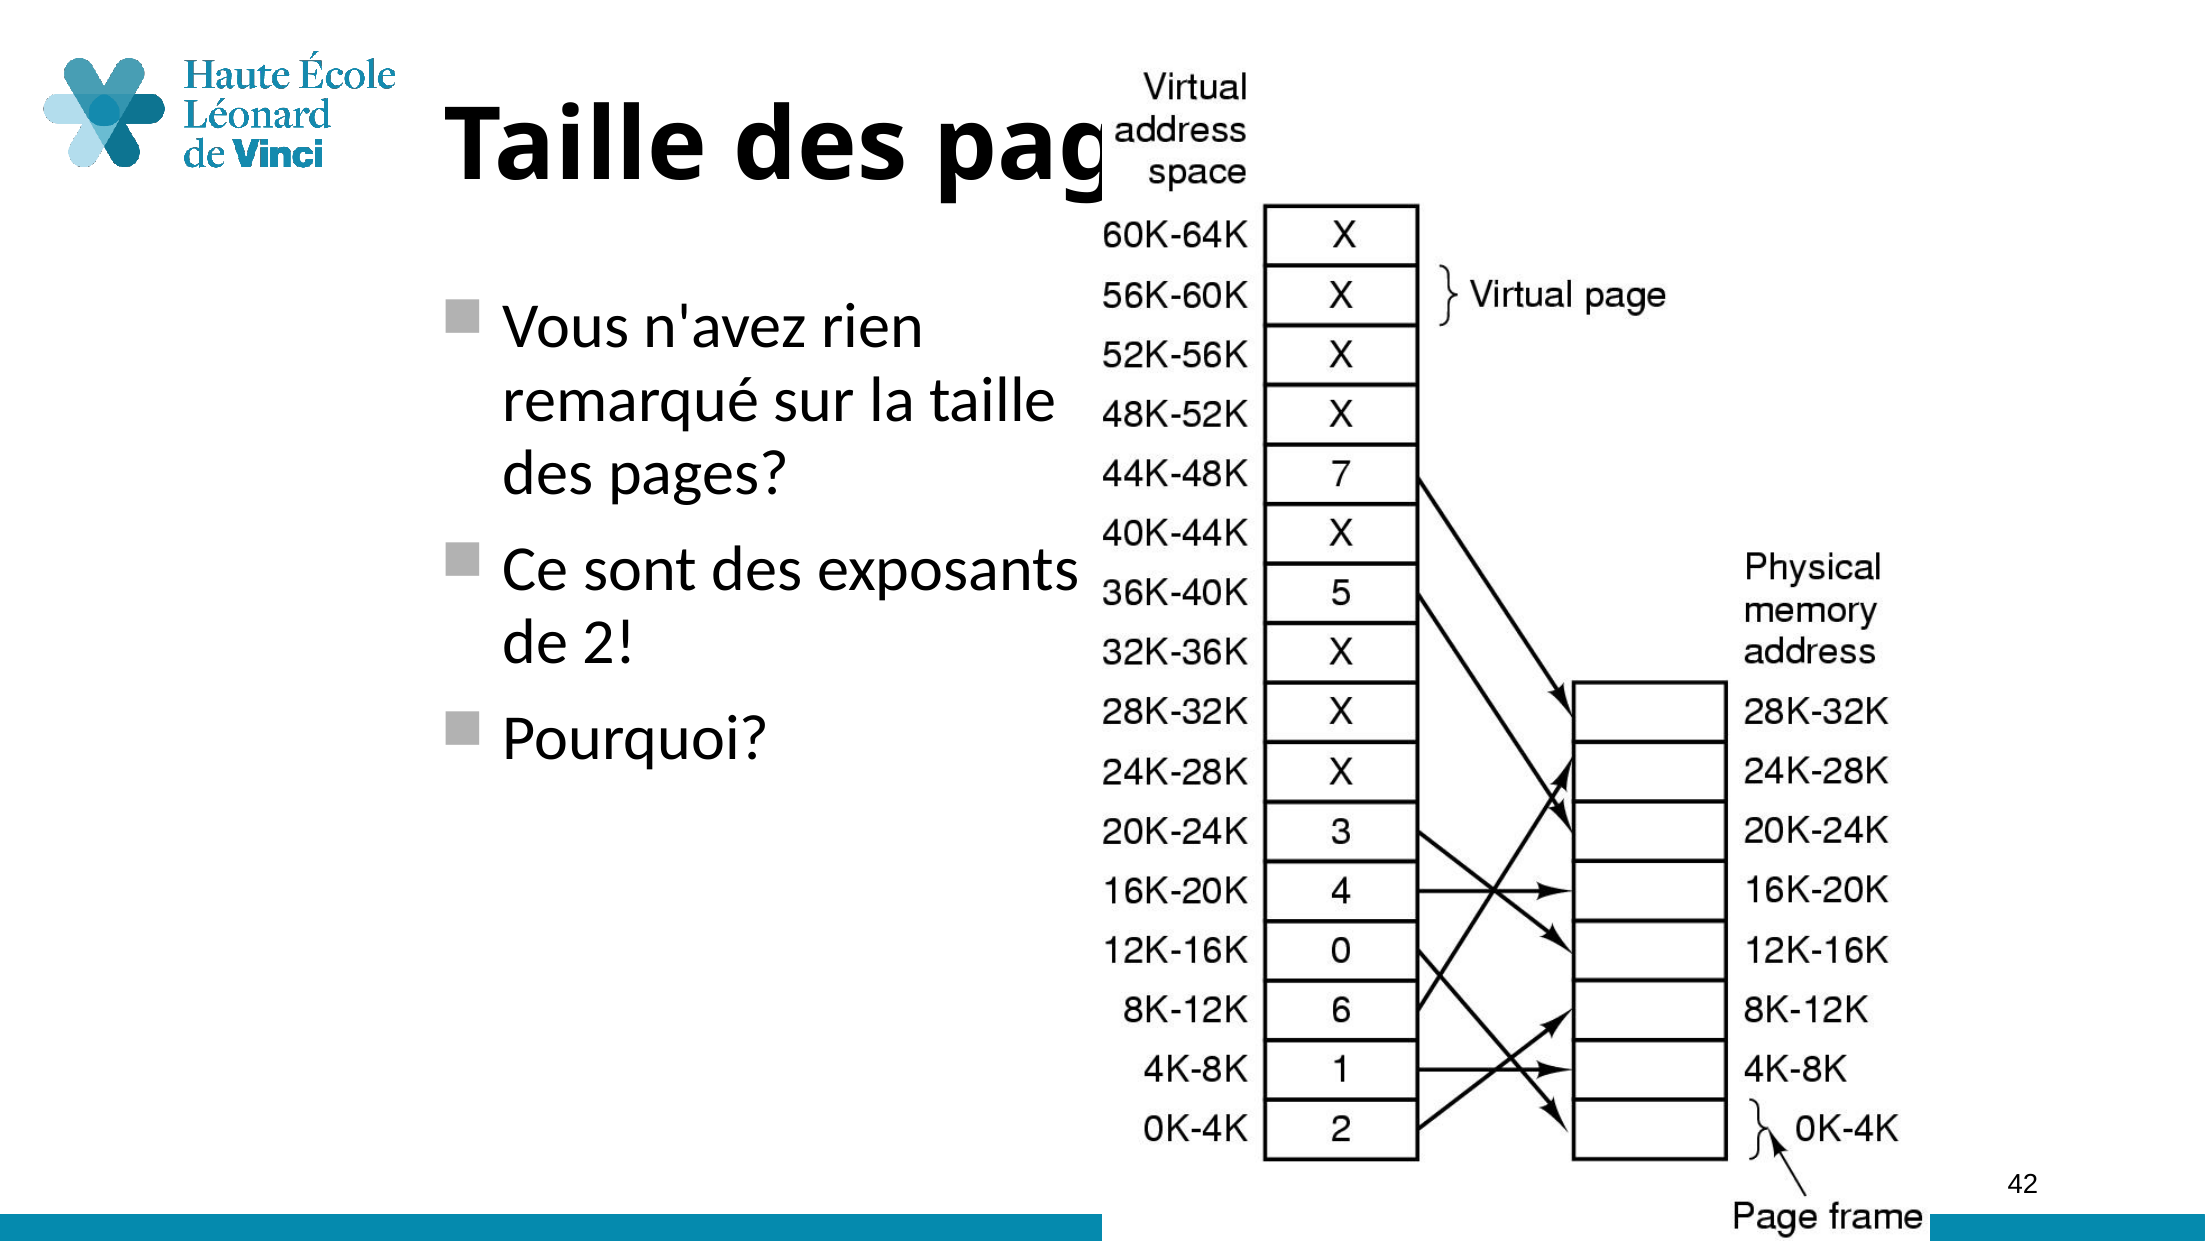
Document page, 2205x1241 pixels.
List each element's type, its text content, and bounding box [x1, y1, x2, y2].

list Vous n'avez rien remarqué sur la taille des pages? Ce sont des exposants de 2! Pourquoi? [440, 289, 1102, 1110]
picture [1102, 59, 1930, 1241]
picture [16, 33, 422, 194]
title Taille des pages [444, 17, 1740, 274]
slide_number 42 [1930, 1149, 2054, 1216]
